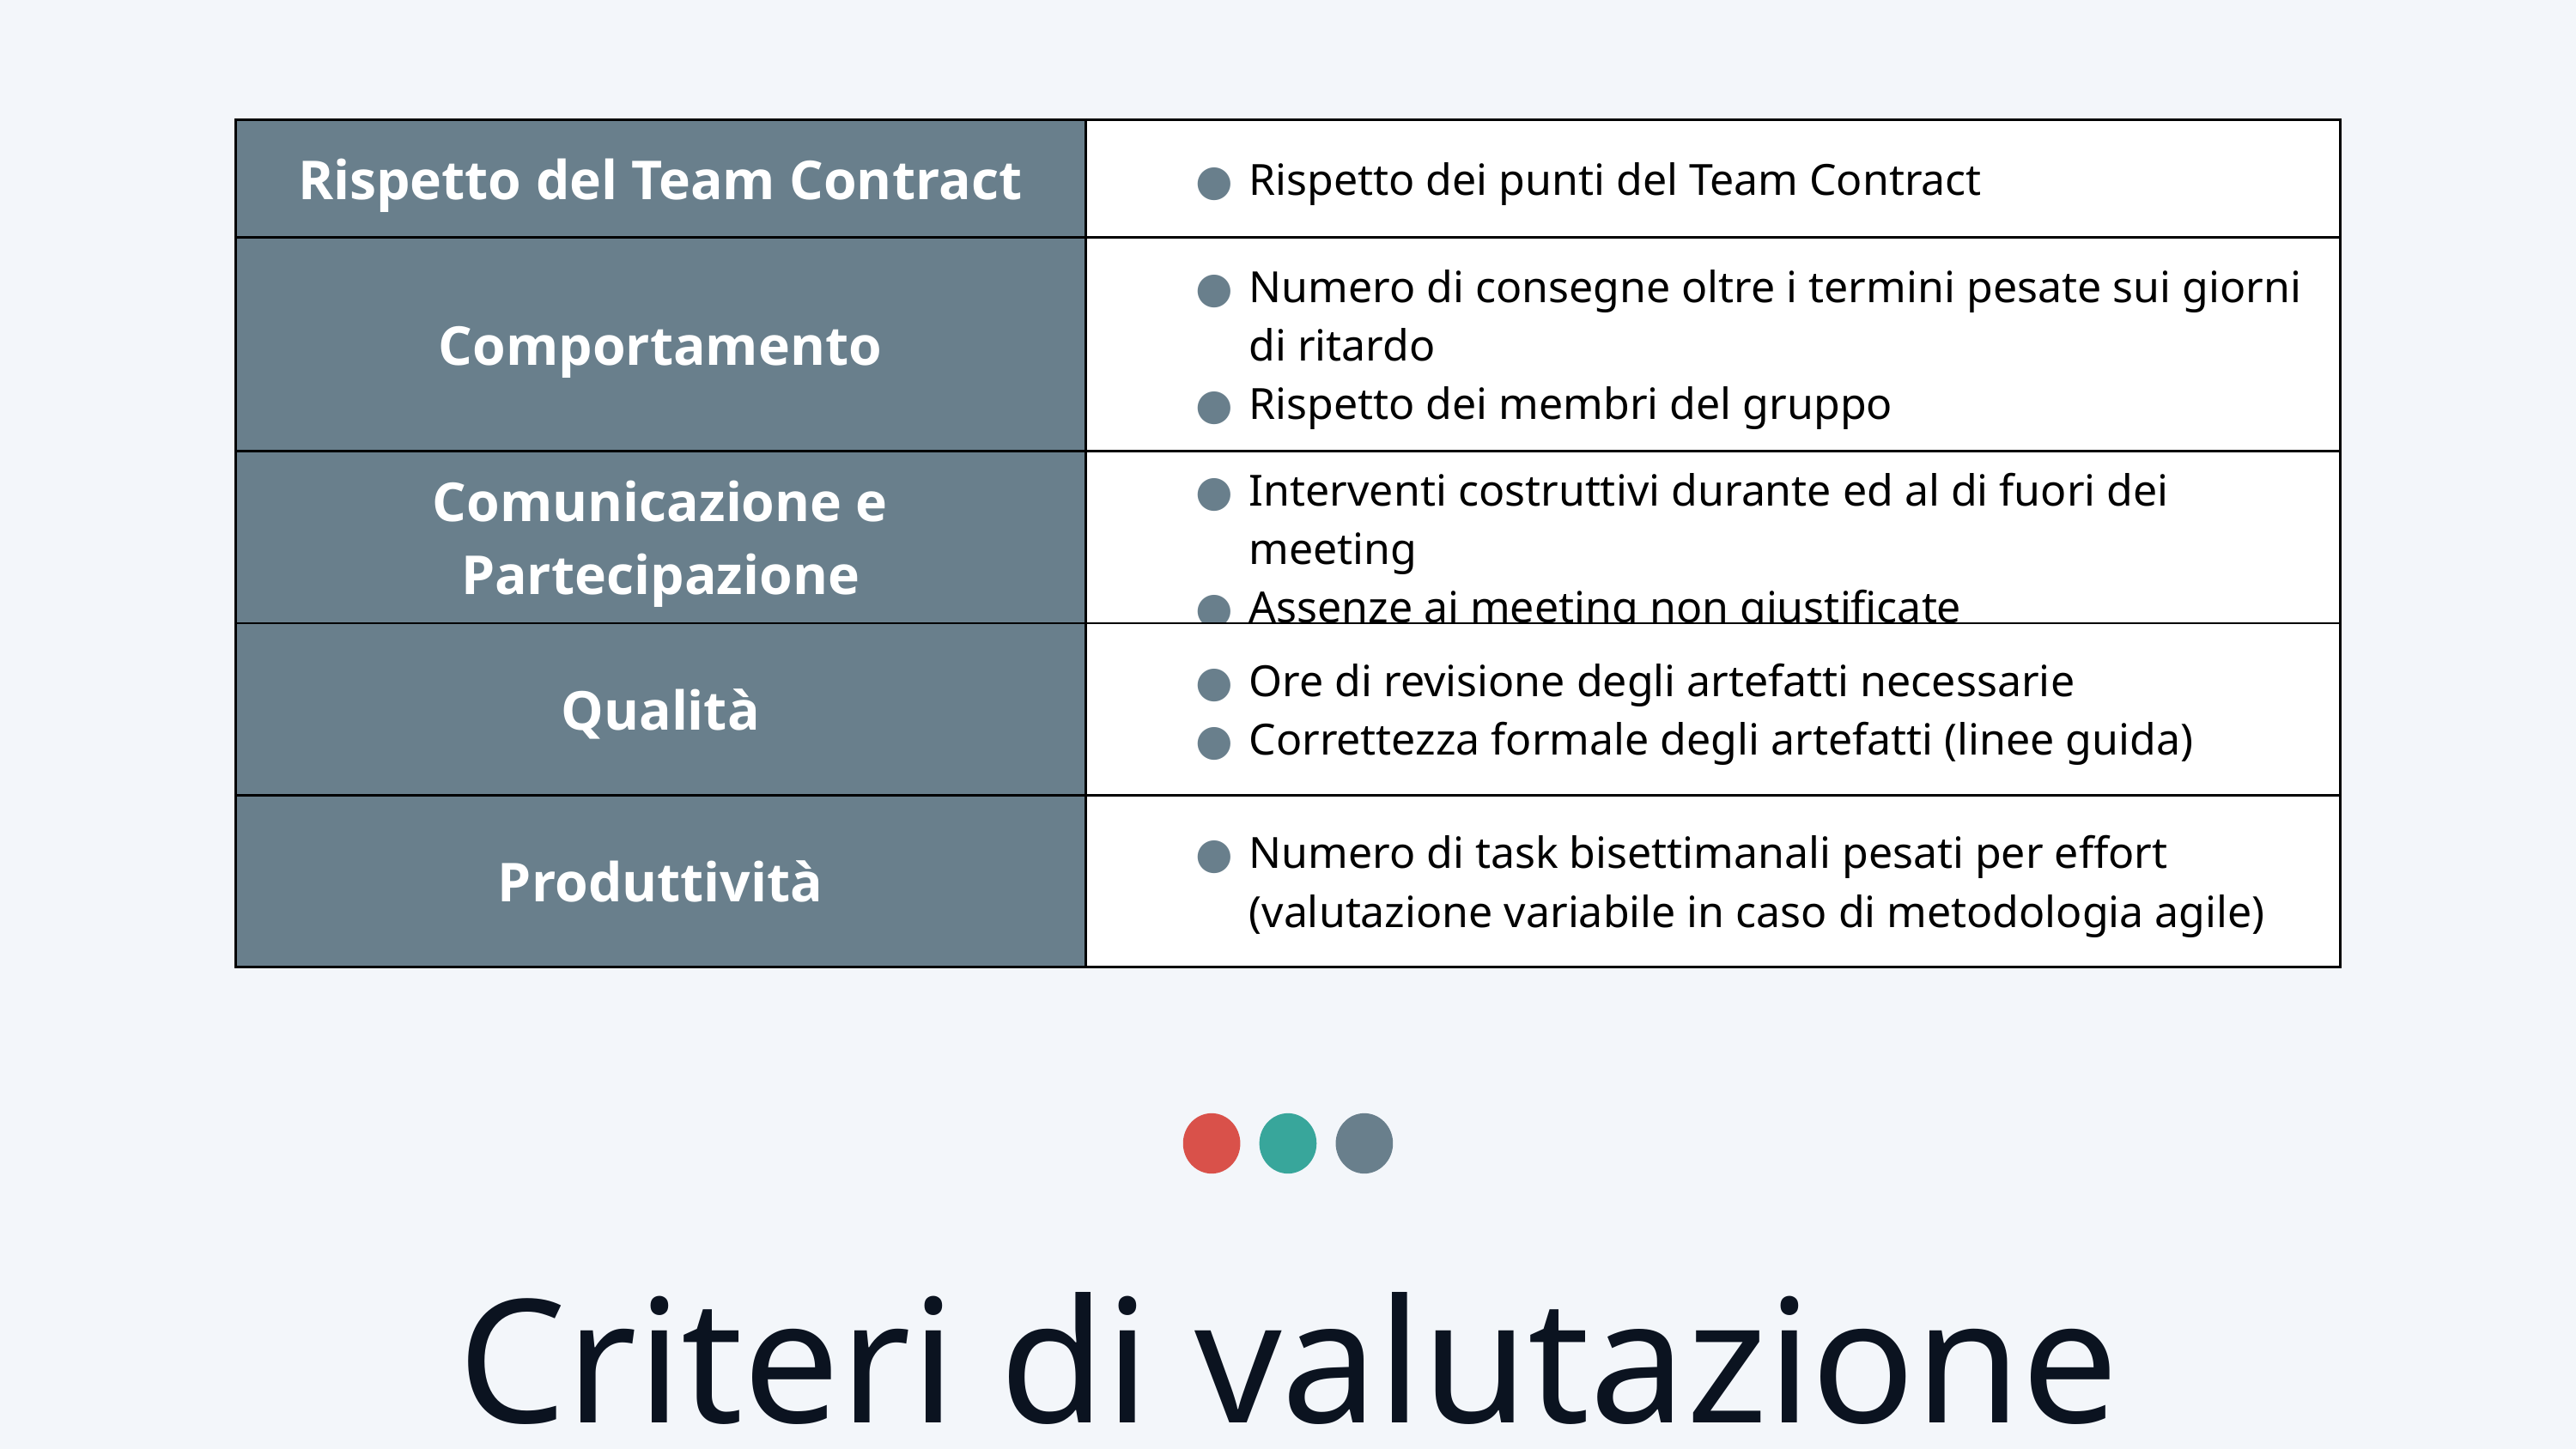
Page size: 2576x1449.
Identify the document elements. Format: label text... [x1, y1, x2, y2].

table_cell Produttività [237, 797, 1084, 966]
table_cell Qualità [237, 624, 1084, 794]
table_header Rispetto dei punti del Team Contract [1087, 121, 2339, 236]
text_box Criteri di valutazione [374, 1210, 2202, 1449]
table_cell Comportamento [237, 239, 1084, 450]
table_cell Numero di task bisettimanali pesati per effort (valutazione variabile in caso di metodologia agile) [1087, 797, 2339, 966]
table_cell Interventi costruttivi durante ed al di fuori dei meeting Assenze ai meeting non giustificate [1087, 452, 2339, 622]
table_header Rispetto del Team Contract [237, 121, 1084, 236]
text_box [1182, 1113, 1241, 1174]
table_cell Numero di consegne oltre i termini pesate sui giorni di ritardo Rispetto dei membri del gruppo [1087, 239, 2339, 450]
text_box [1259, 1113, 1317, 1174]
table_cell Ore di revisione degli artefatti necessarie Correttezza formale degli artefatti (linee guida) [1087, 624, 2339, 794]
table_cell Comunicazione e Partecipazione [237, 452, 1084, 622]
text_box [1335, 1113, 1394, 1174]
